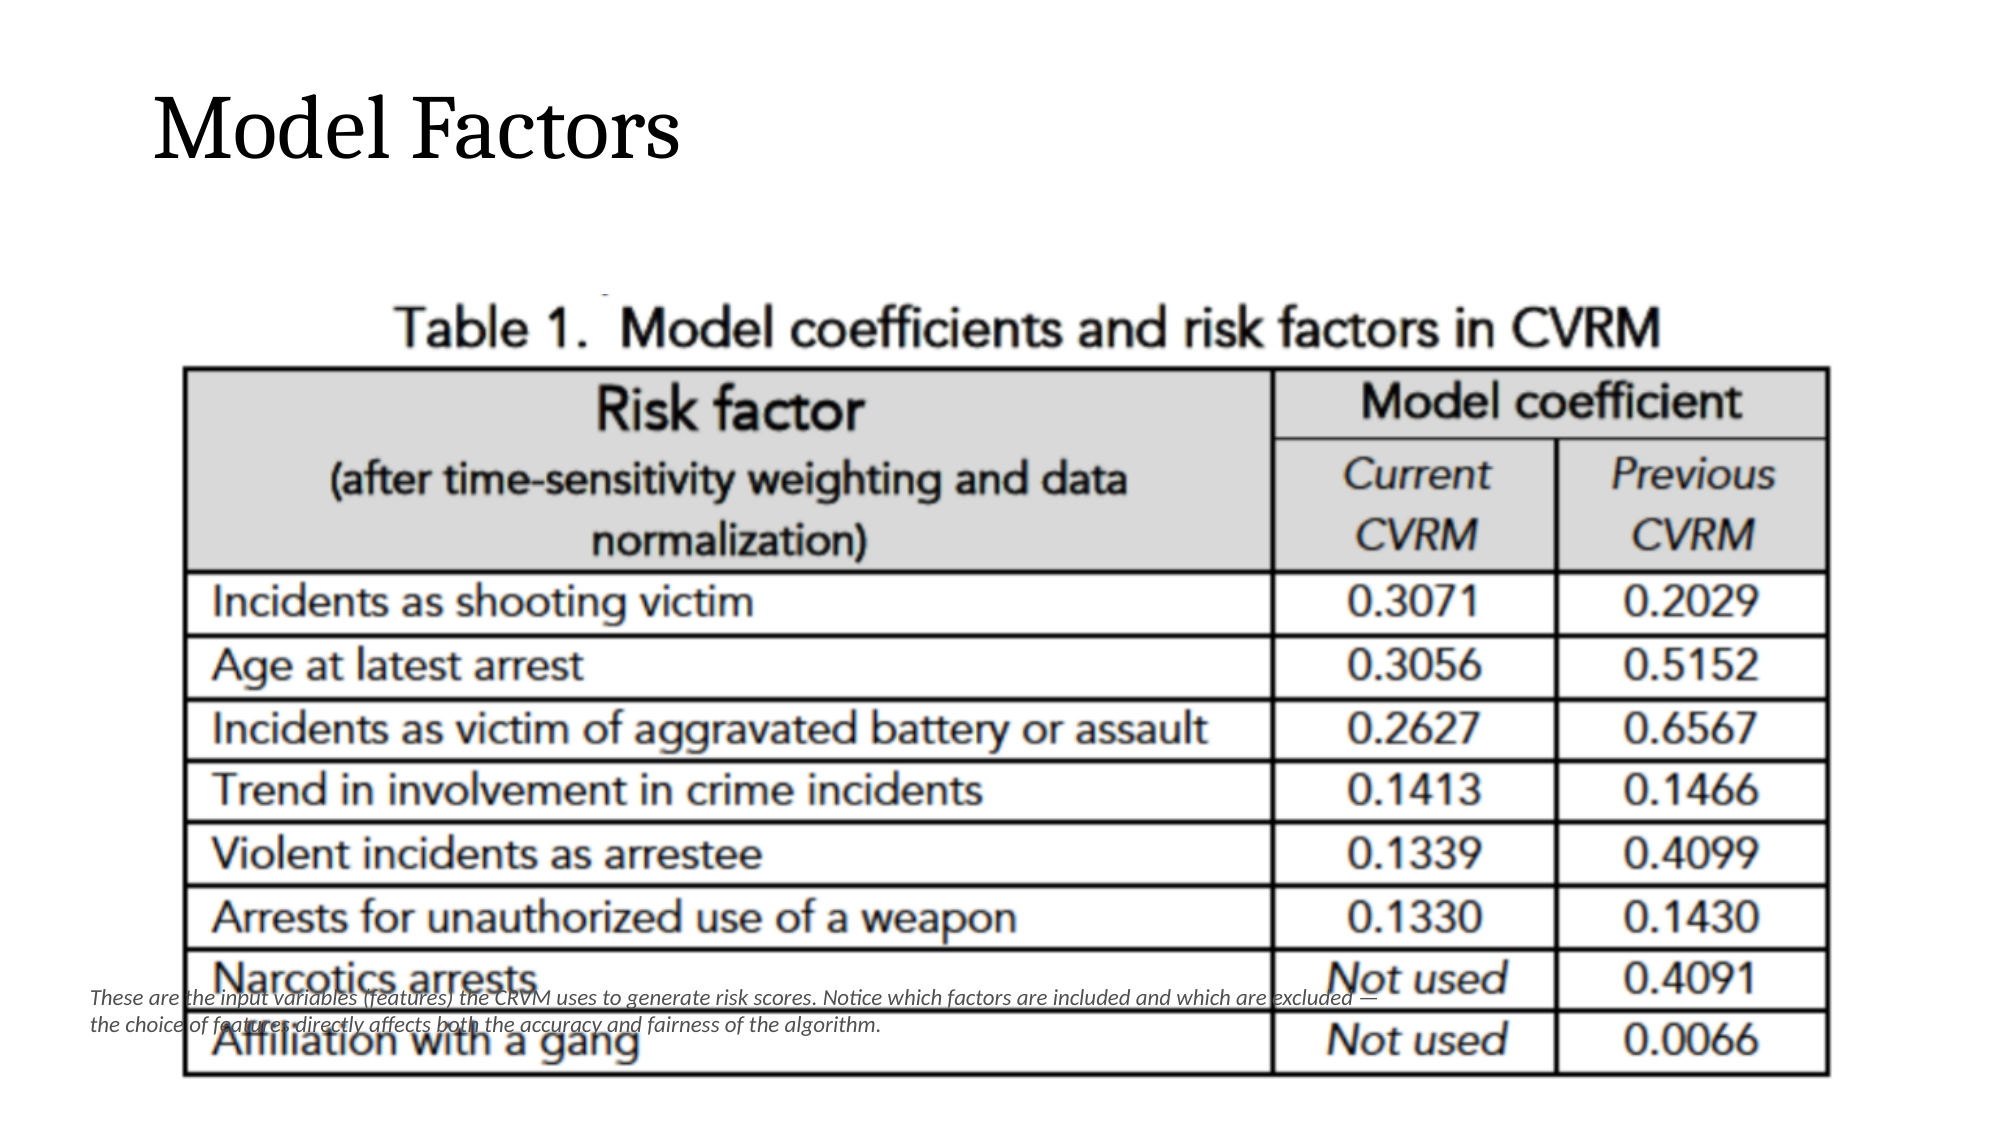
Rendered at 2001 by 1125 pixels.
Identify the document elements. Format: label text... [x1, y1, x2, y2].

title Model Factors [137, 20, 1863, 238]
picture [151, 294, 1849, 1088]
text_box These are the input variables (features) the CRVM uses to generate risk scores. Notice which factors are included and which are excluded — the choice of features directly affects both the accuracy and fairness of the algorithm. [74, 974, 151, 1045]
